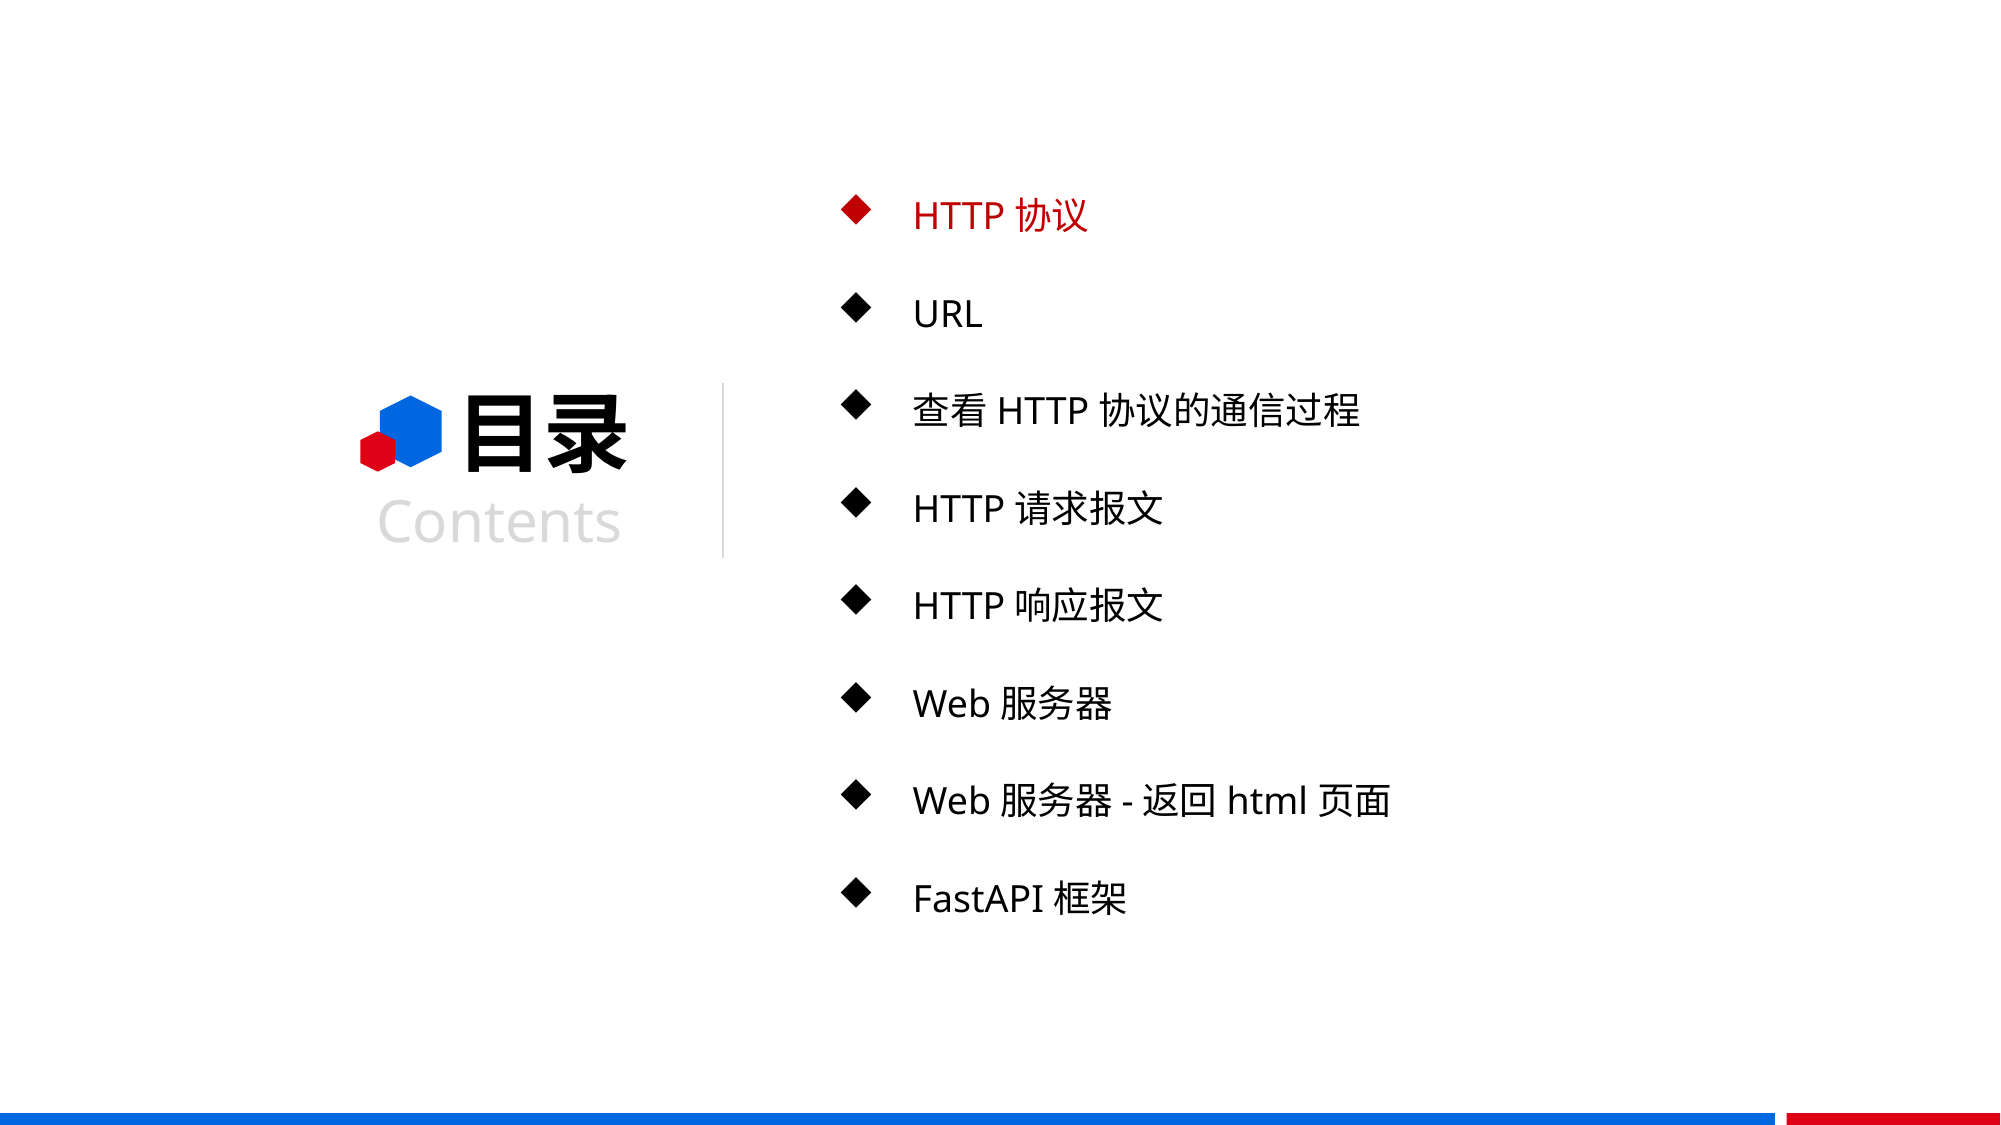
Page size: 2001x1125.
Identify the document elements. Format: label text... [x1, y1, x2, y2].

list HTTP协议 URL 查看HTTP协议的通信过程 HTTP请求报文 HTTP响应报文 Web服务器 Web服务器-返回html页面 FastAPI框架 [822, 184, 1803, 883]
